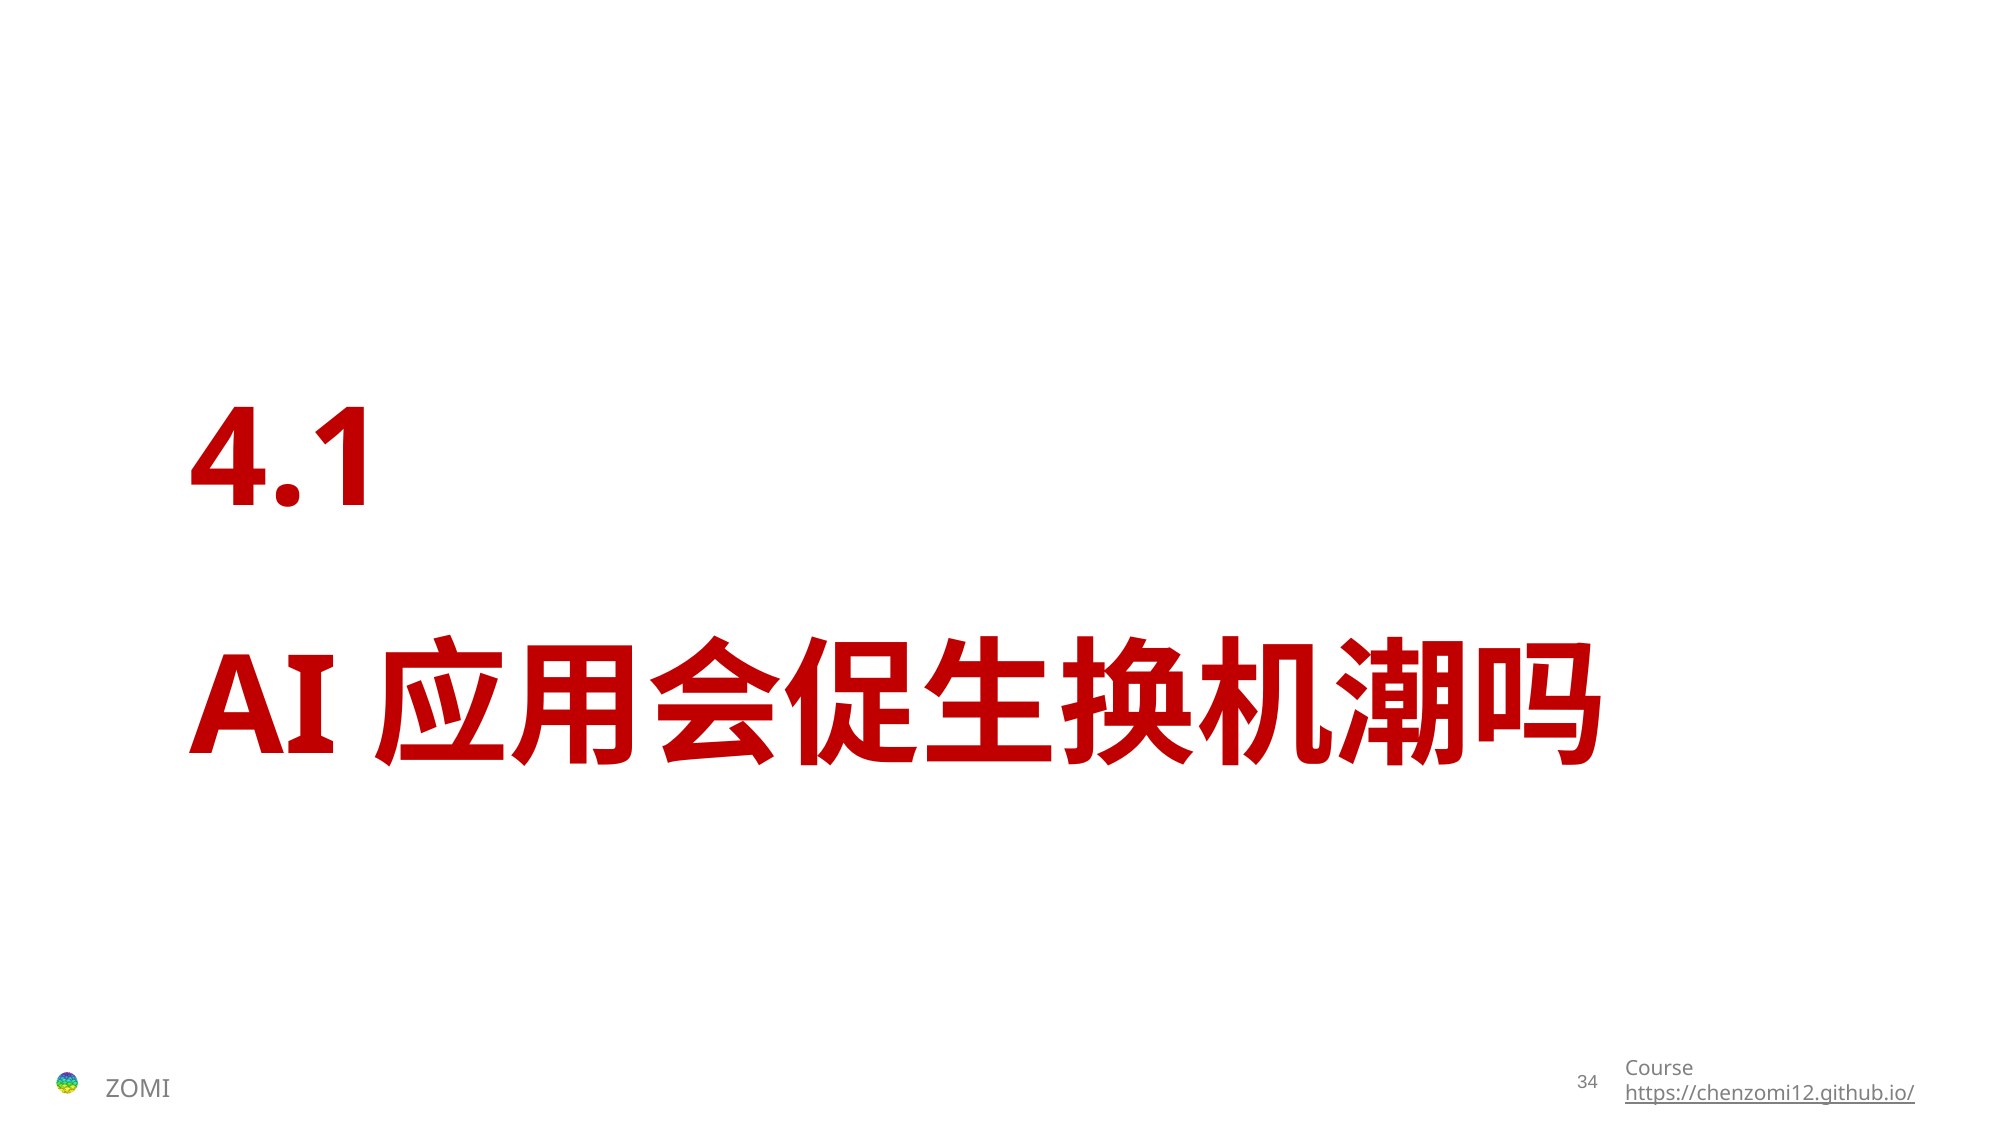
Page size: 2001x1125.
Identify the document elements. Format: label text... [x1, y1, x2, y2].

picture [57, 1073, 77, 1093]
list 4.1 AI应用会促生换机潮吗 [175, 80, 1910, 986]
